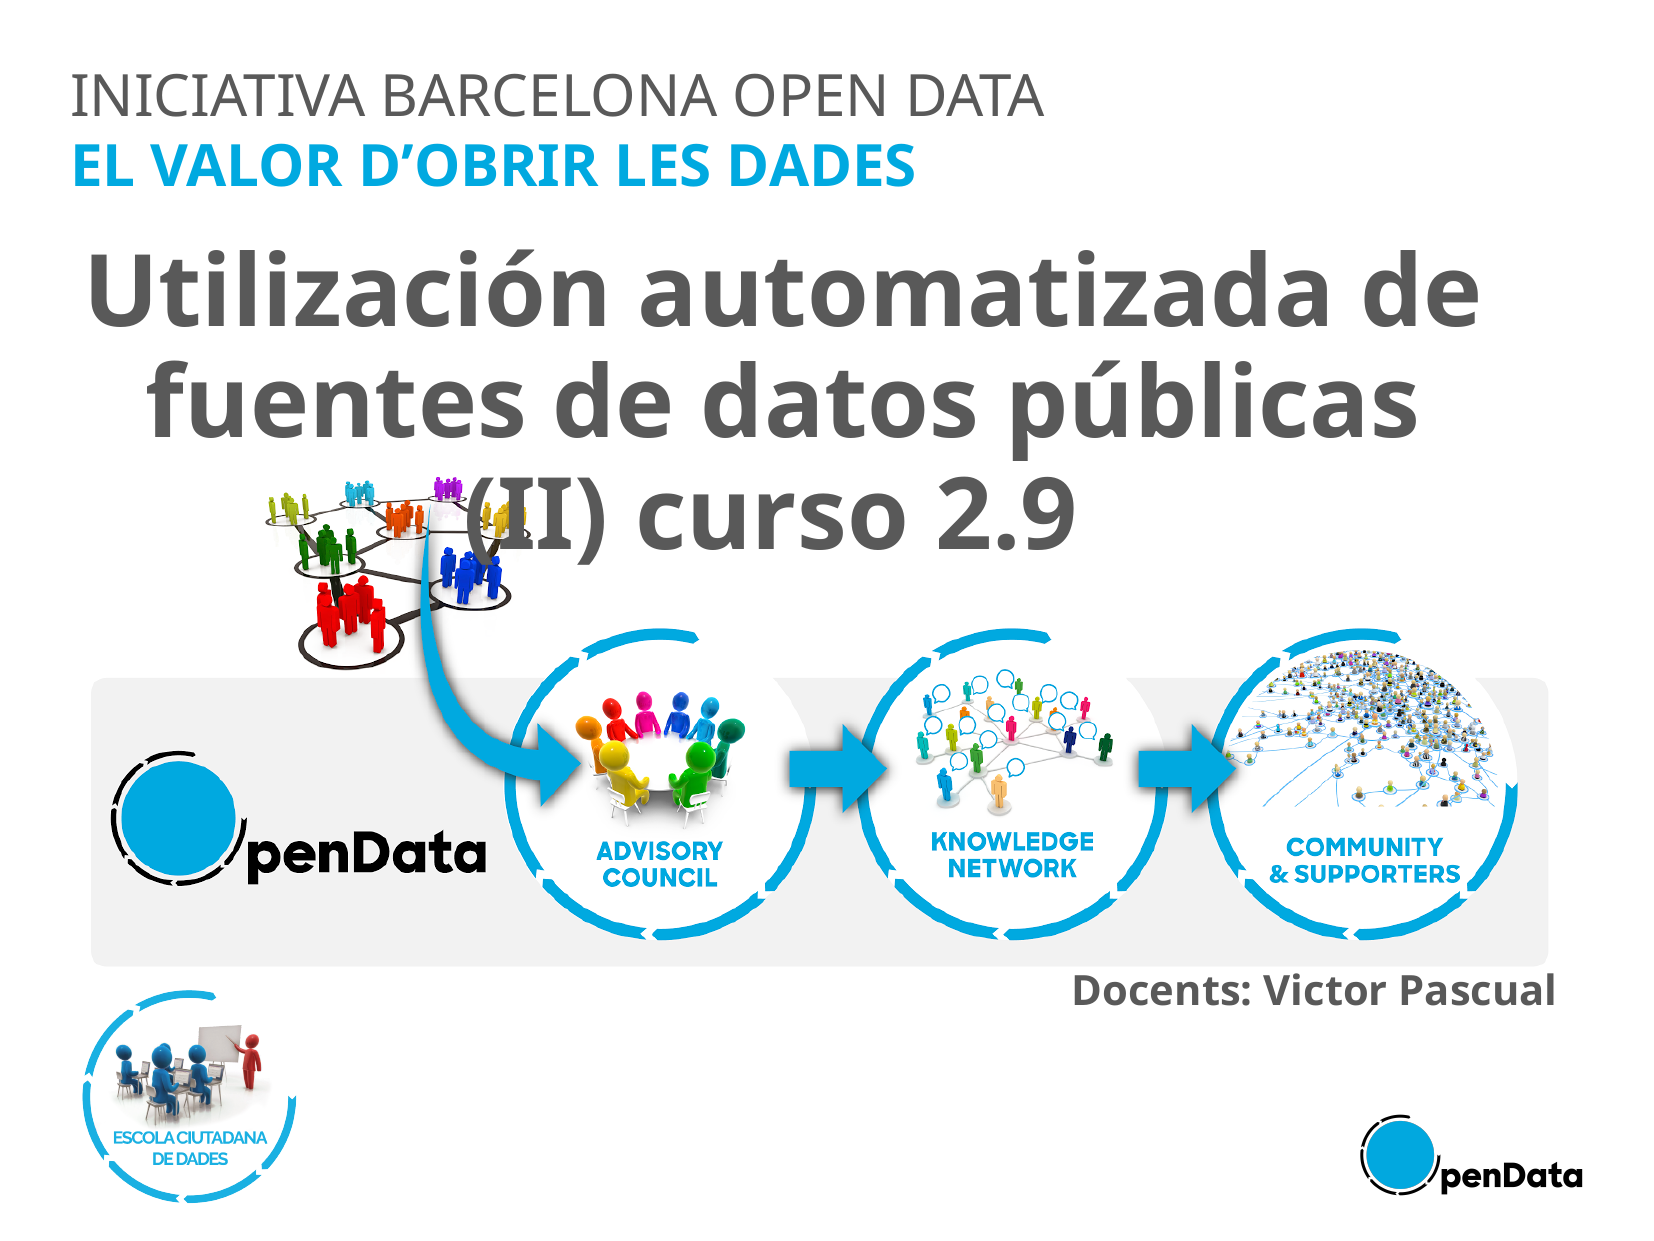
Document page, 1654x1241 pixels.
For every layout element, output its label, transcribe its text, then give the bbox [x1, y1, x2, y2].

text_box Docents: Victor Pascual [337, 1000, 1573, 1084]
text_box Utilización automatizada de fuentes de datos públicas (II) curso 2.9 [62, 222, 1505, 353]
text_box INICIATIVA BARCELONA OPEN DATA EL VALOR D’OBRIR LES DADES [62, 54, 1313, 217]
picture [45, 455, 1574, 1241]
picture [1354, 1108, 1600, 1207]
